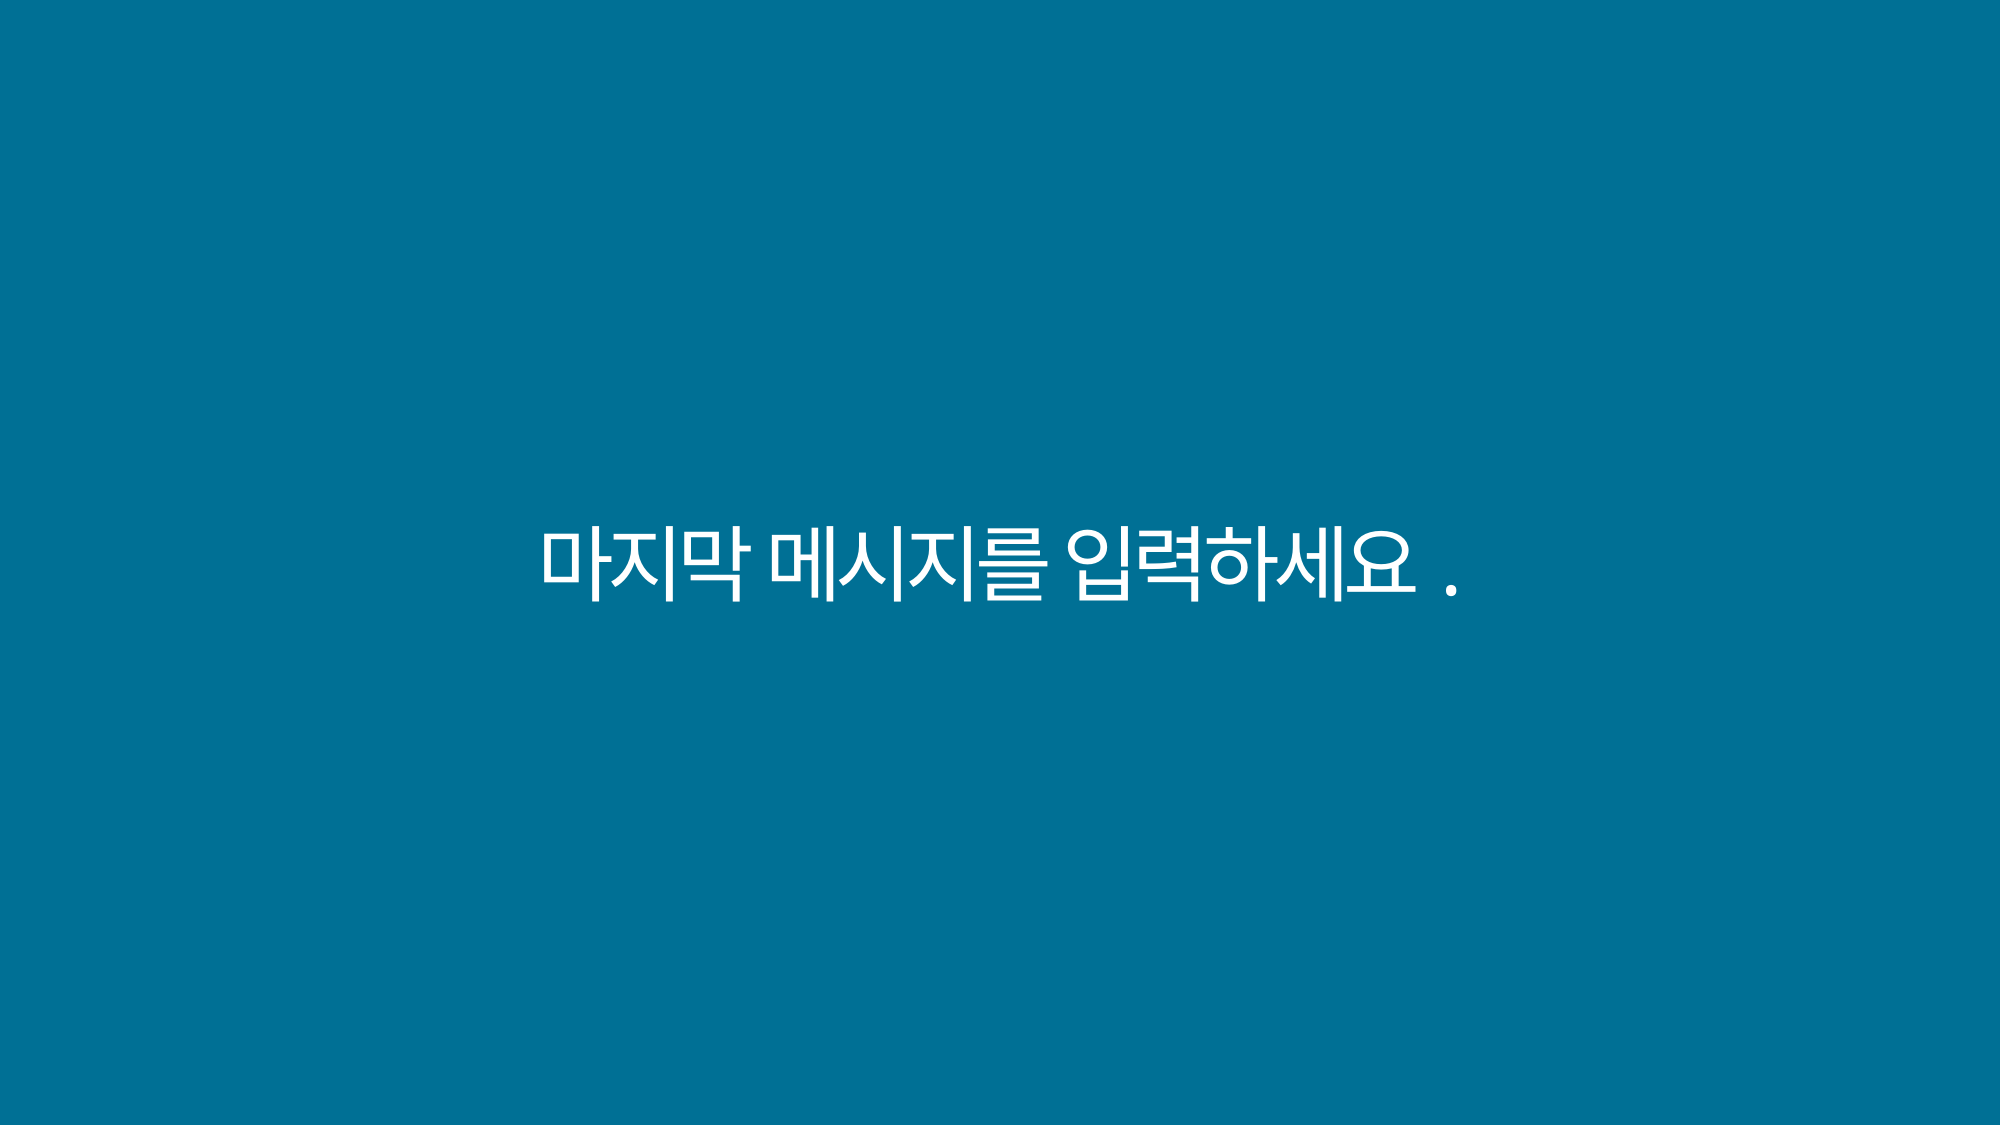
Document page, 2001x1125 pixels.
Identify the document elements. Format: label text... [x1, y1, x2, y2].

text_box 마지막 메시지를 입력하세요. [522, 504, 1478, 620]
